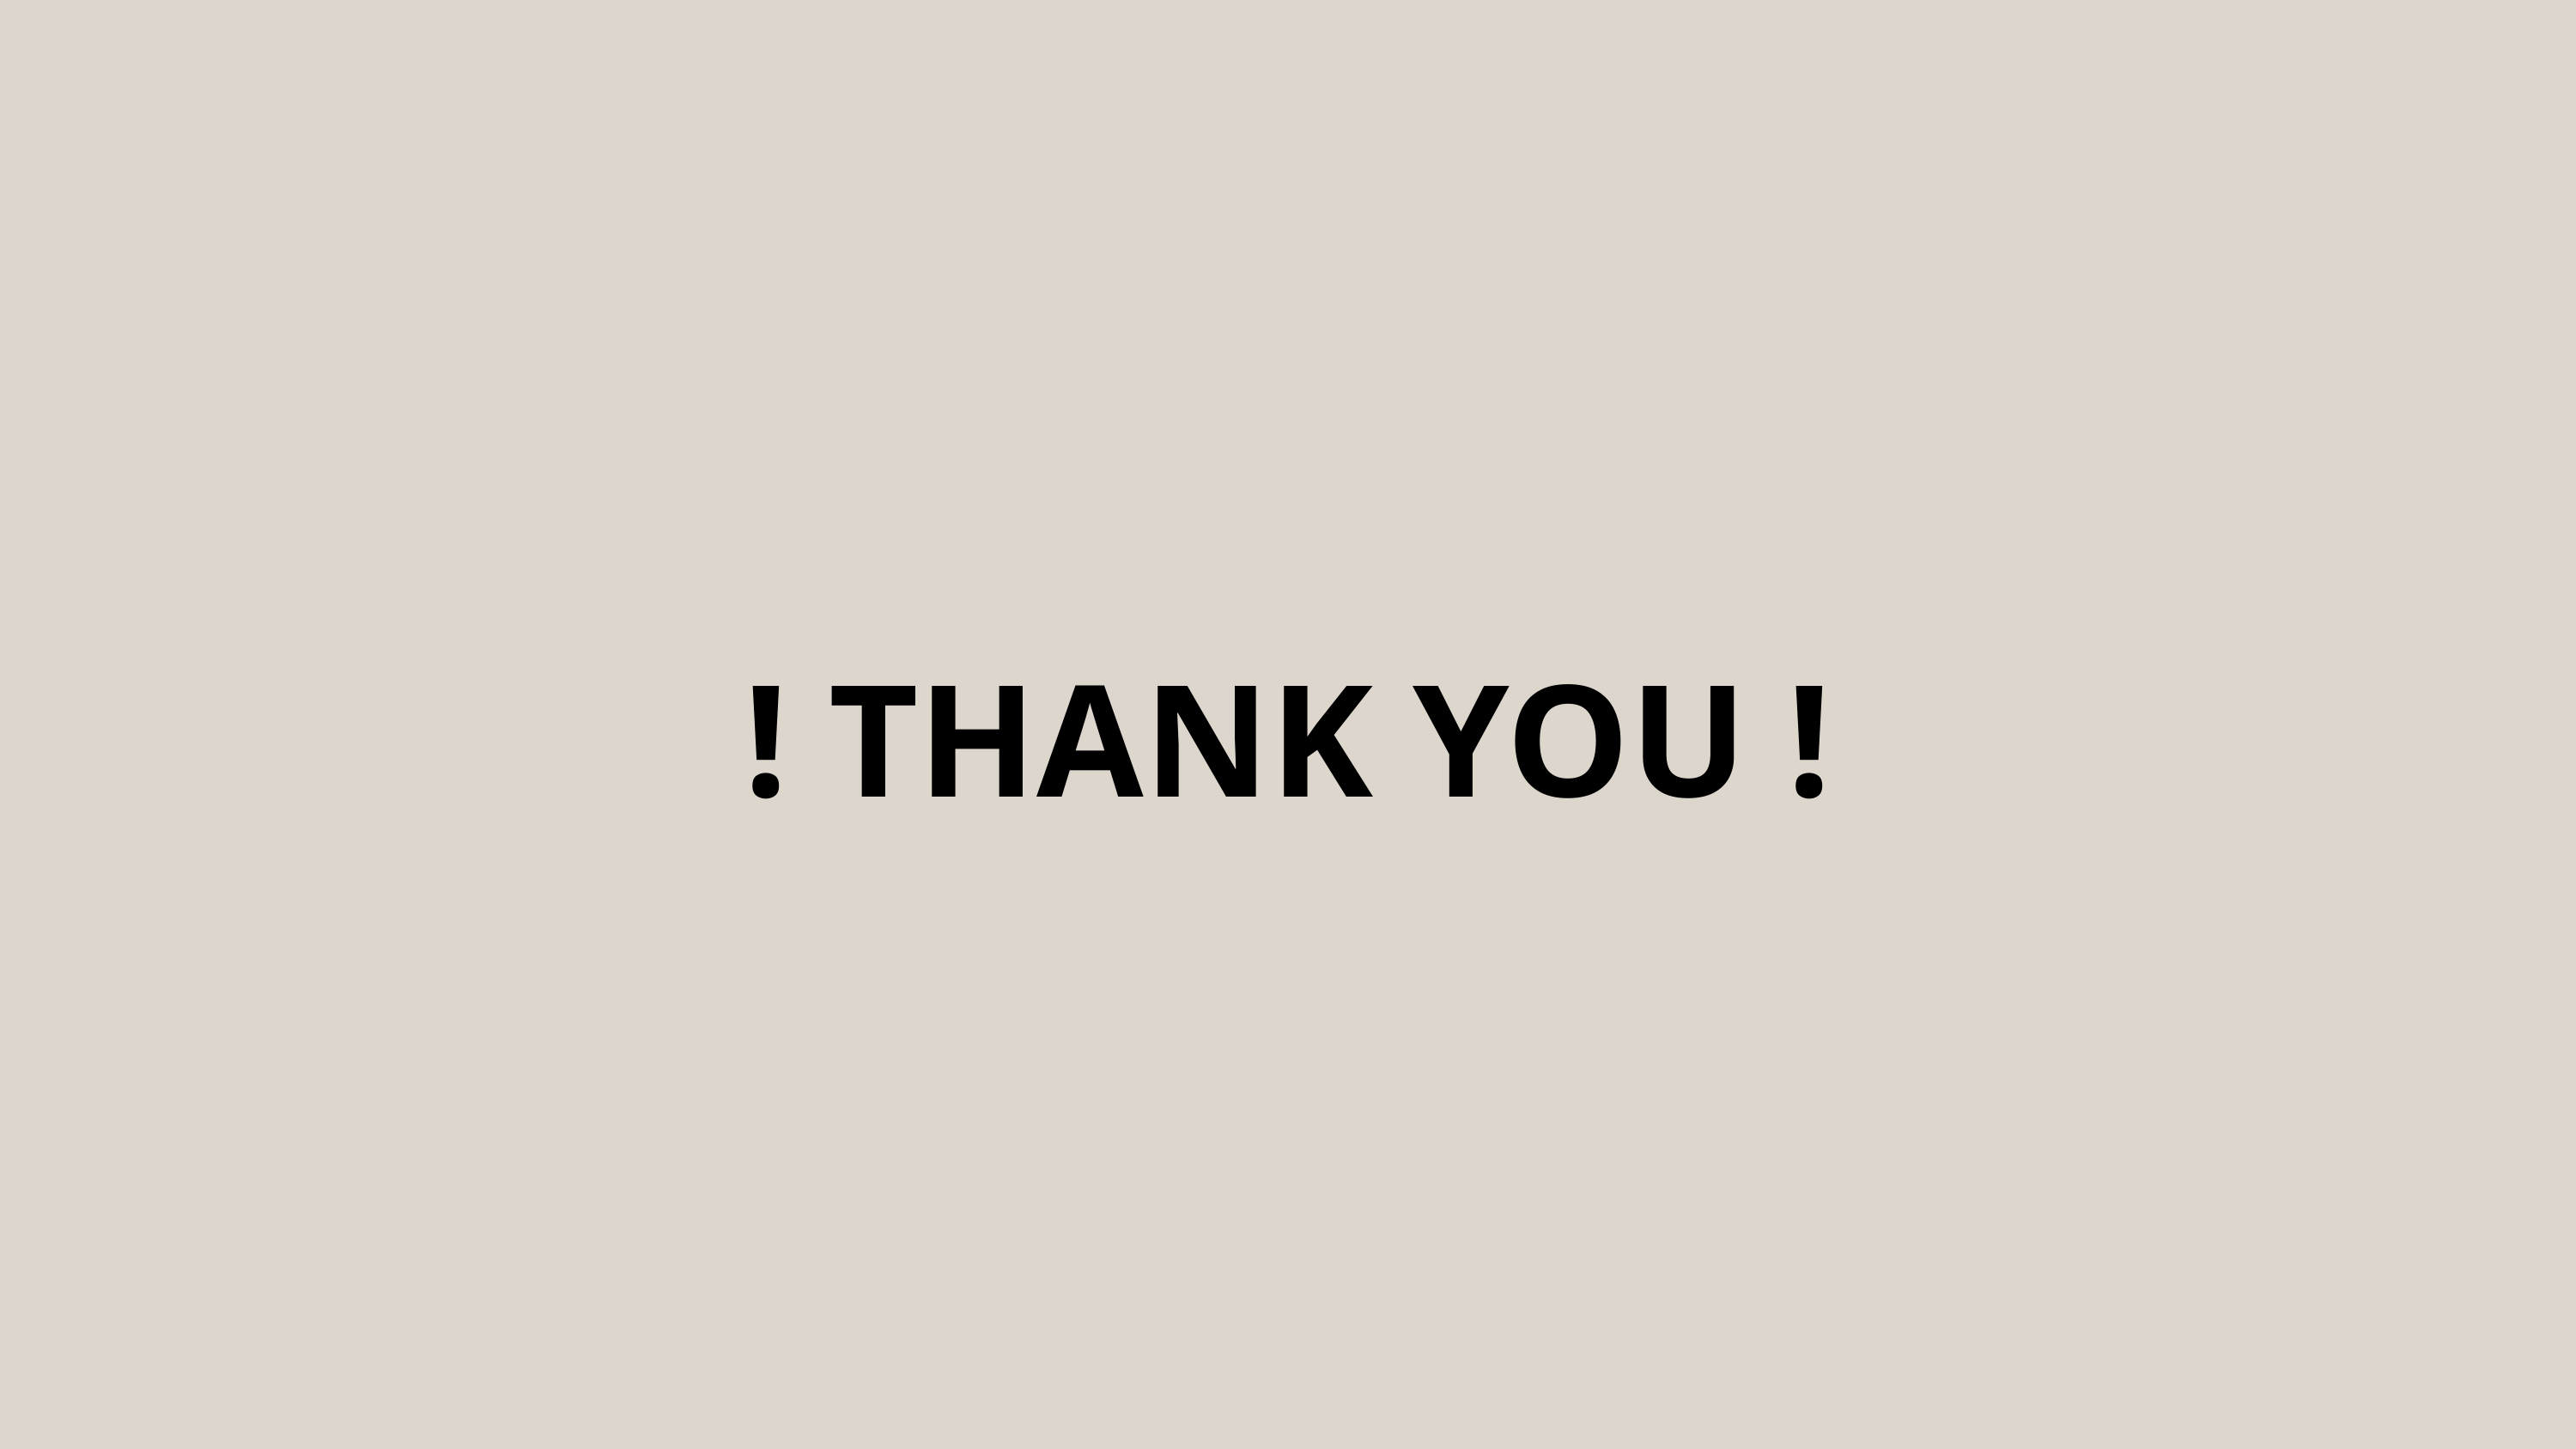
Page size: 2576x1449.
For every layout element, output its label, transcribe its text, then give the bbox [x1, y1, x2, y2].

text_box ! THANK YOU ! [726, 578, 1850, 828]
